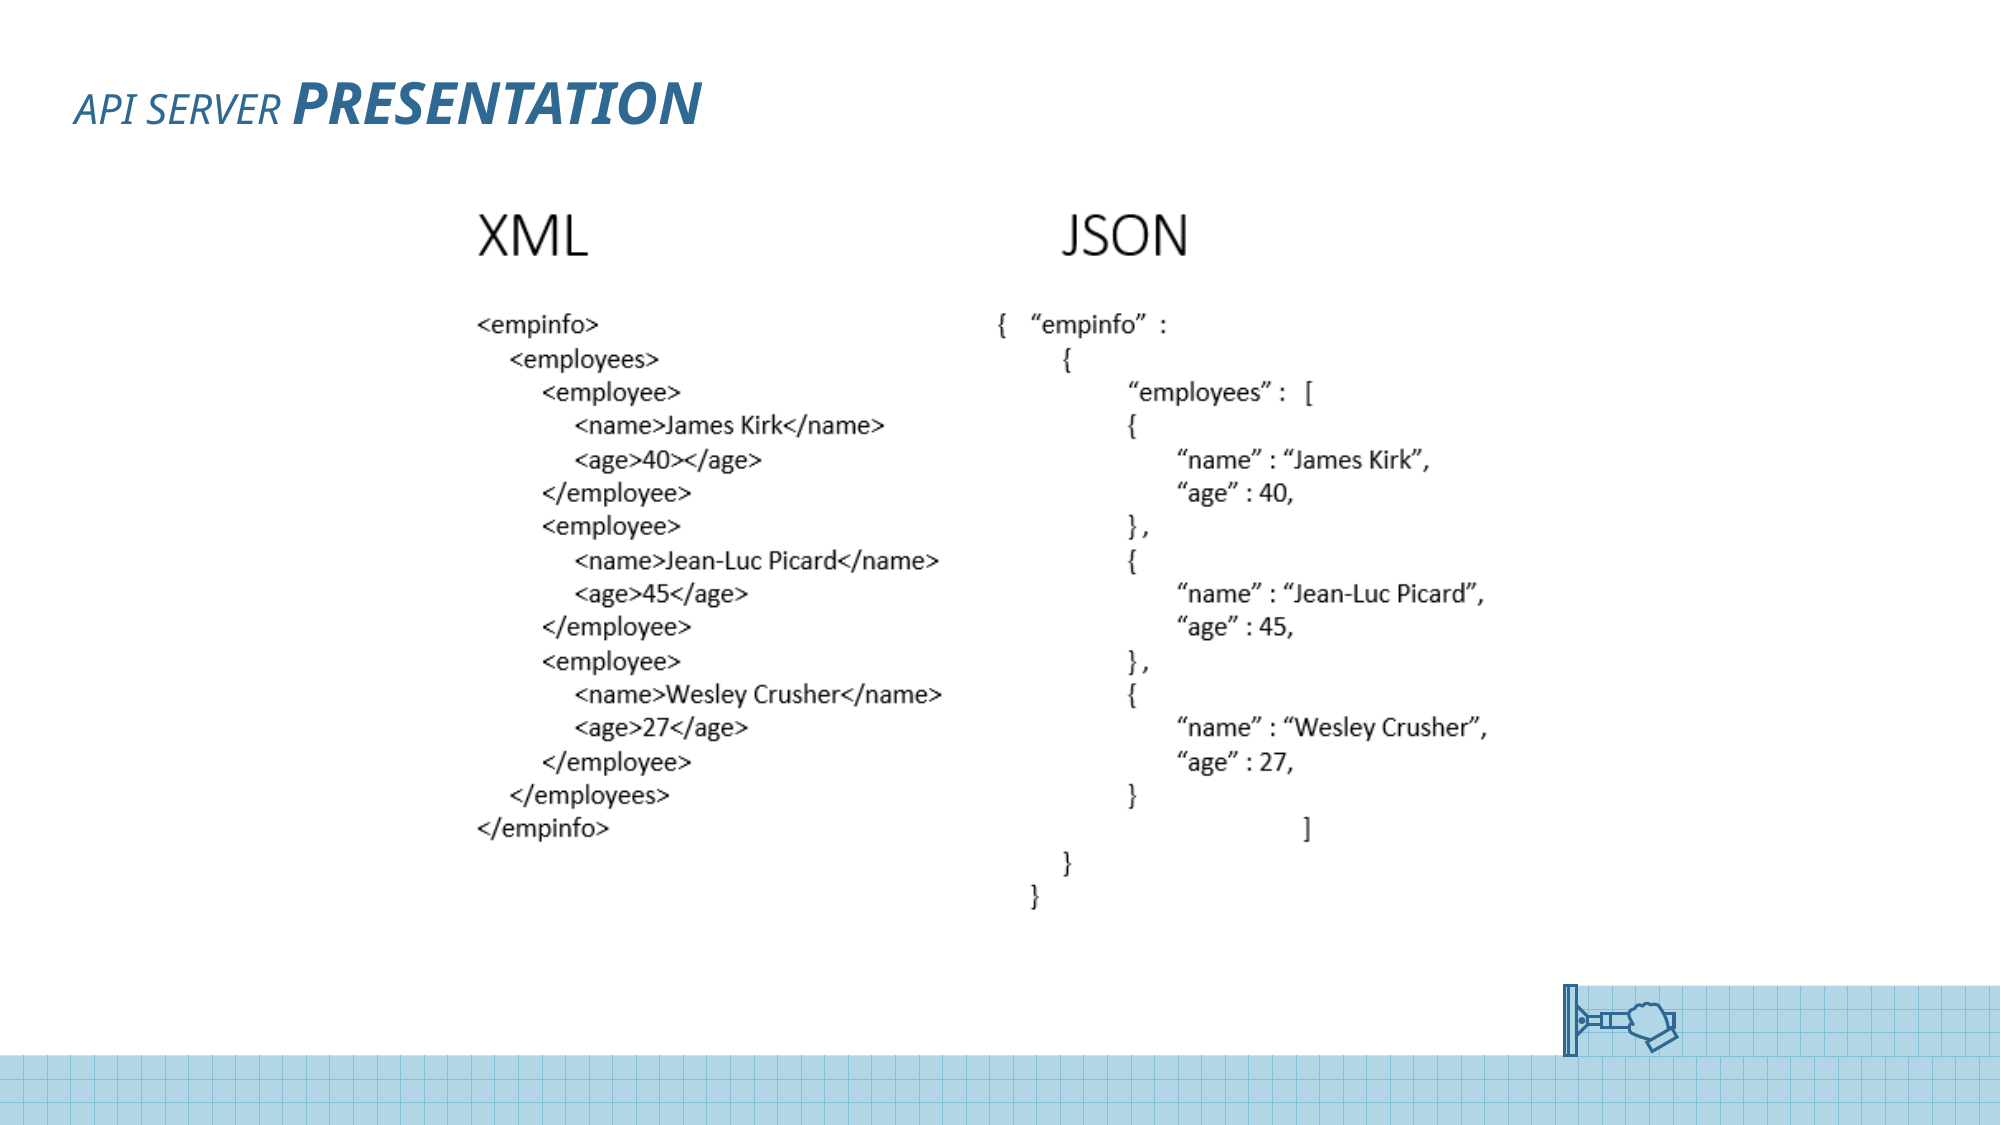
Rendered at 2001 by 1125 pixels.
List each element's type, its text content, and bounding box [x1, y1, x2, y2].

text_box API SERVER PRESENTATION [59, 24, 1018, 144]
picture [461, 180, 1508, 928]
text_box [0, 985, 2000, 1125]
